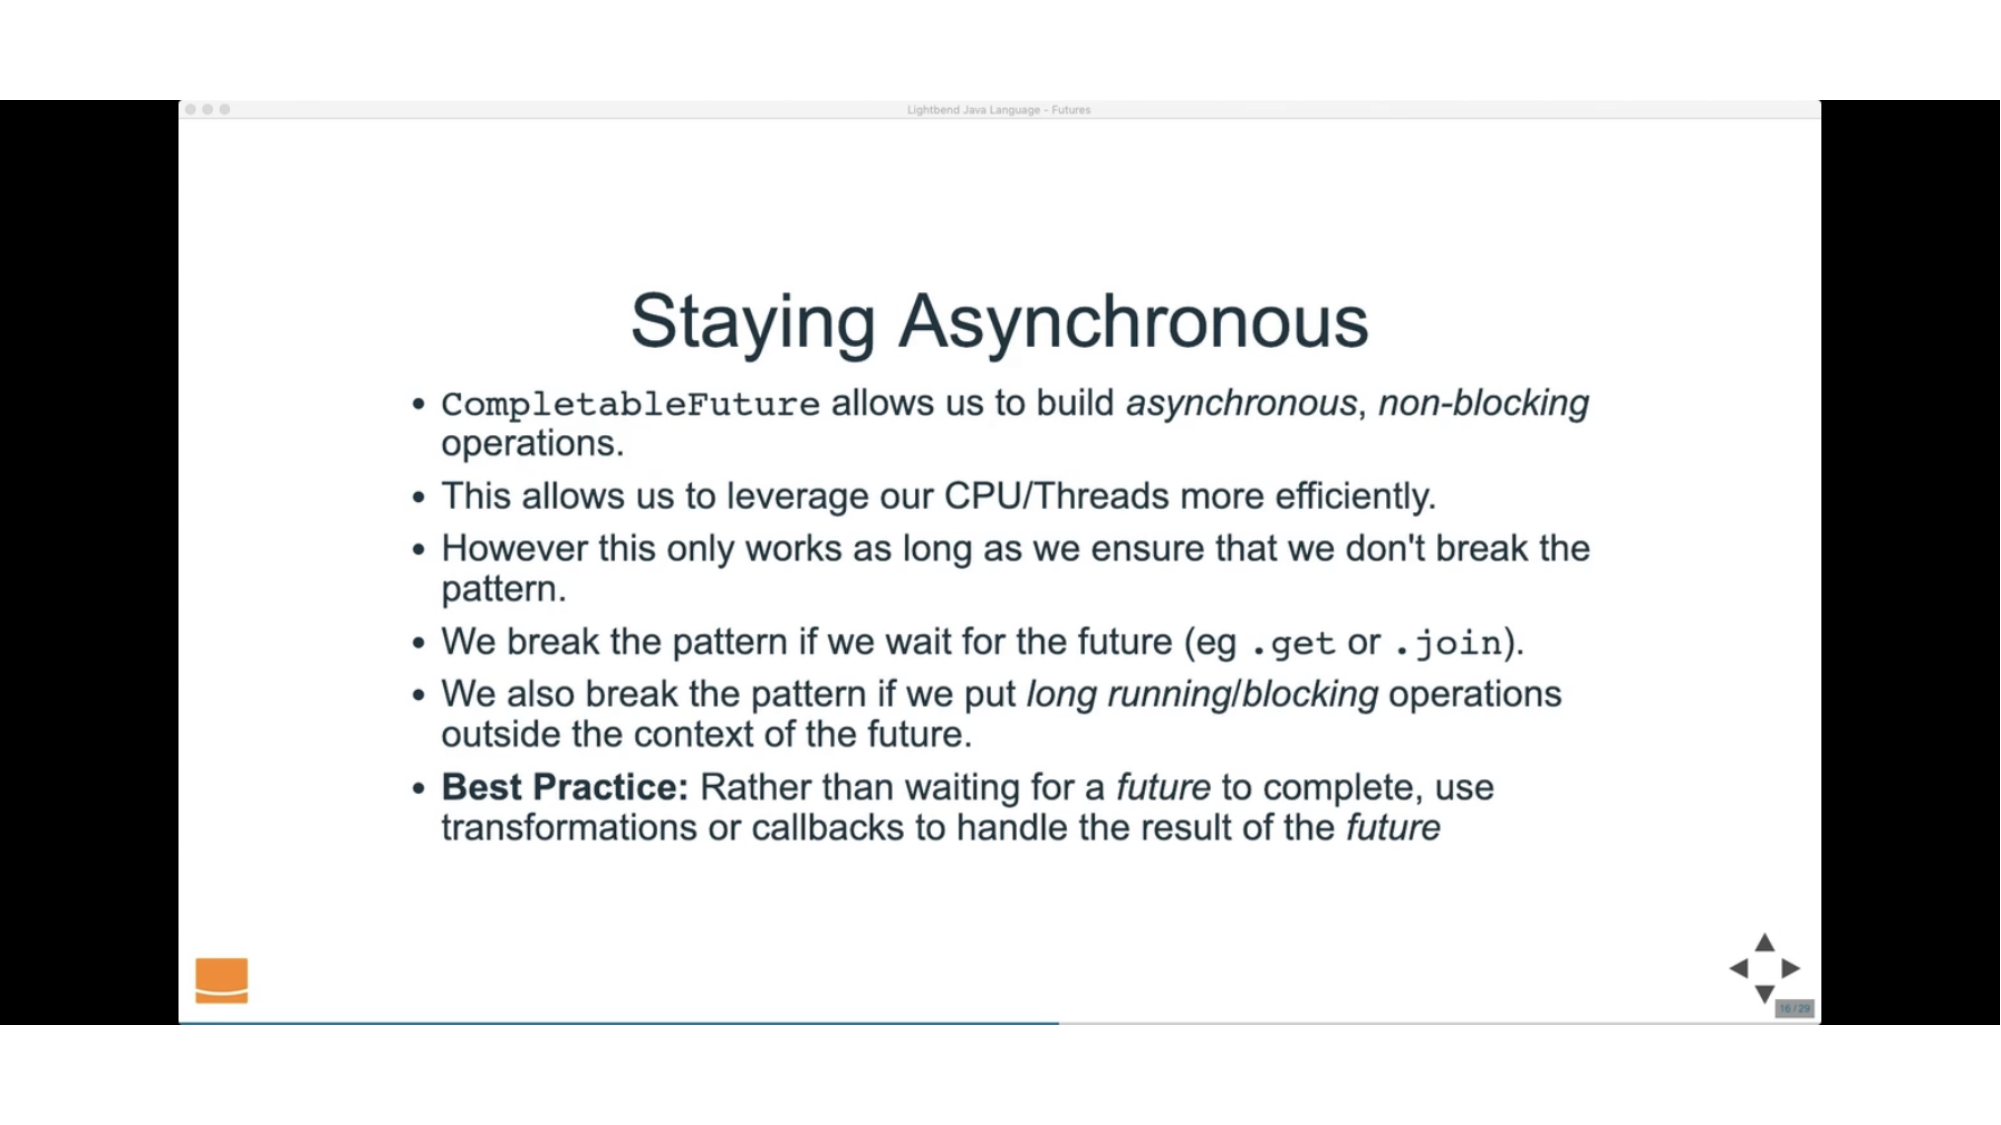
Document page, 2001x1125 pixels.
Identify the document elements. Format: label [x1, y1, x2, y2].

picture [0, 100, 2000, 1025]
